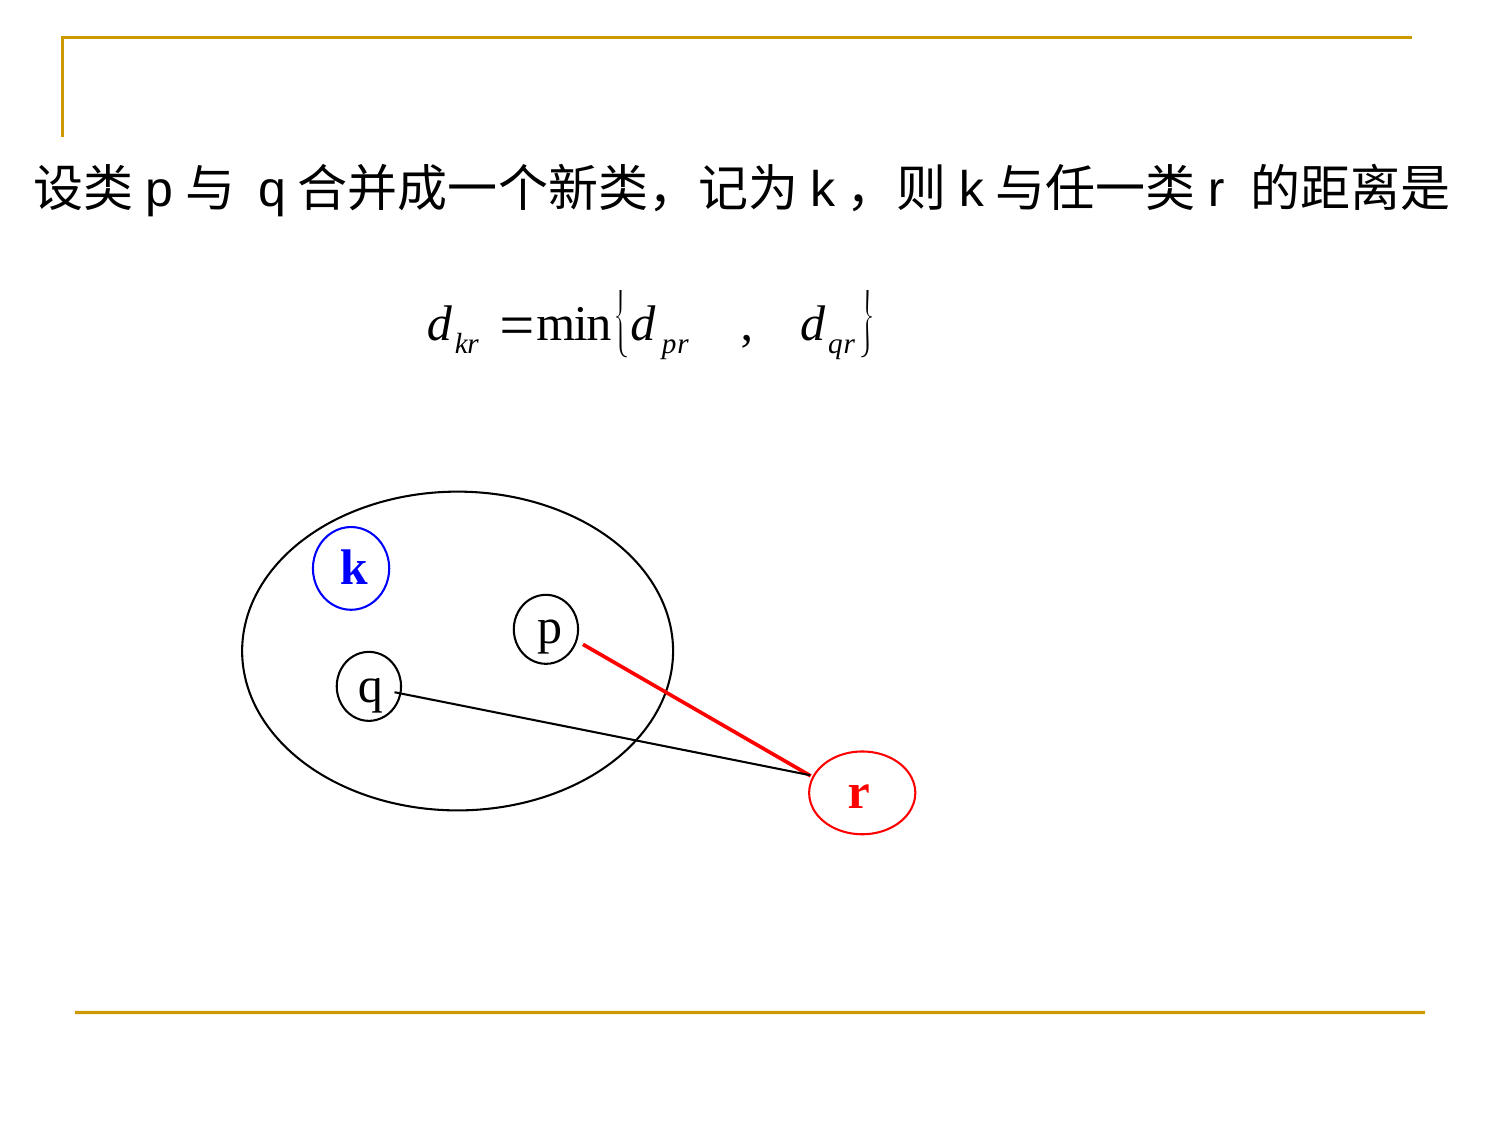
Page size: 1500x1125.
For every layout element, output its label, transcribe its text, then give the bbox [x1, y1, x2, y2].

text_box 设类p与 q合并成一个新类，记为k，则k与任一类r 的距离是 [18, 148, 1466, 224]
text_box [418, 290, 882, 371]
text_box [241, 491, 916, 835]
